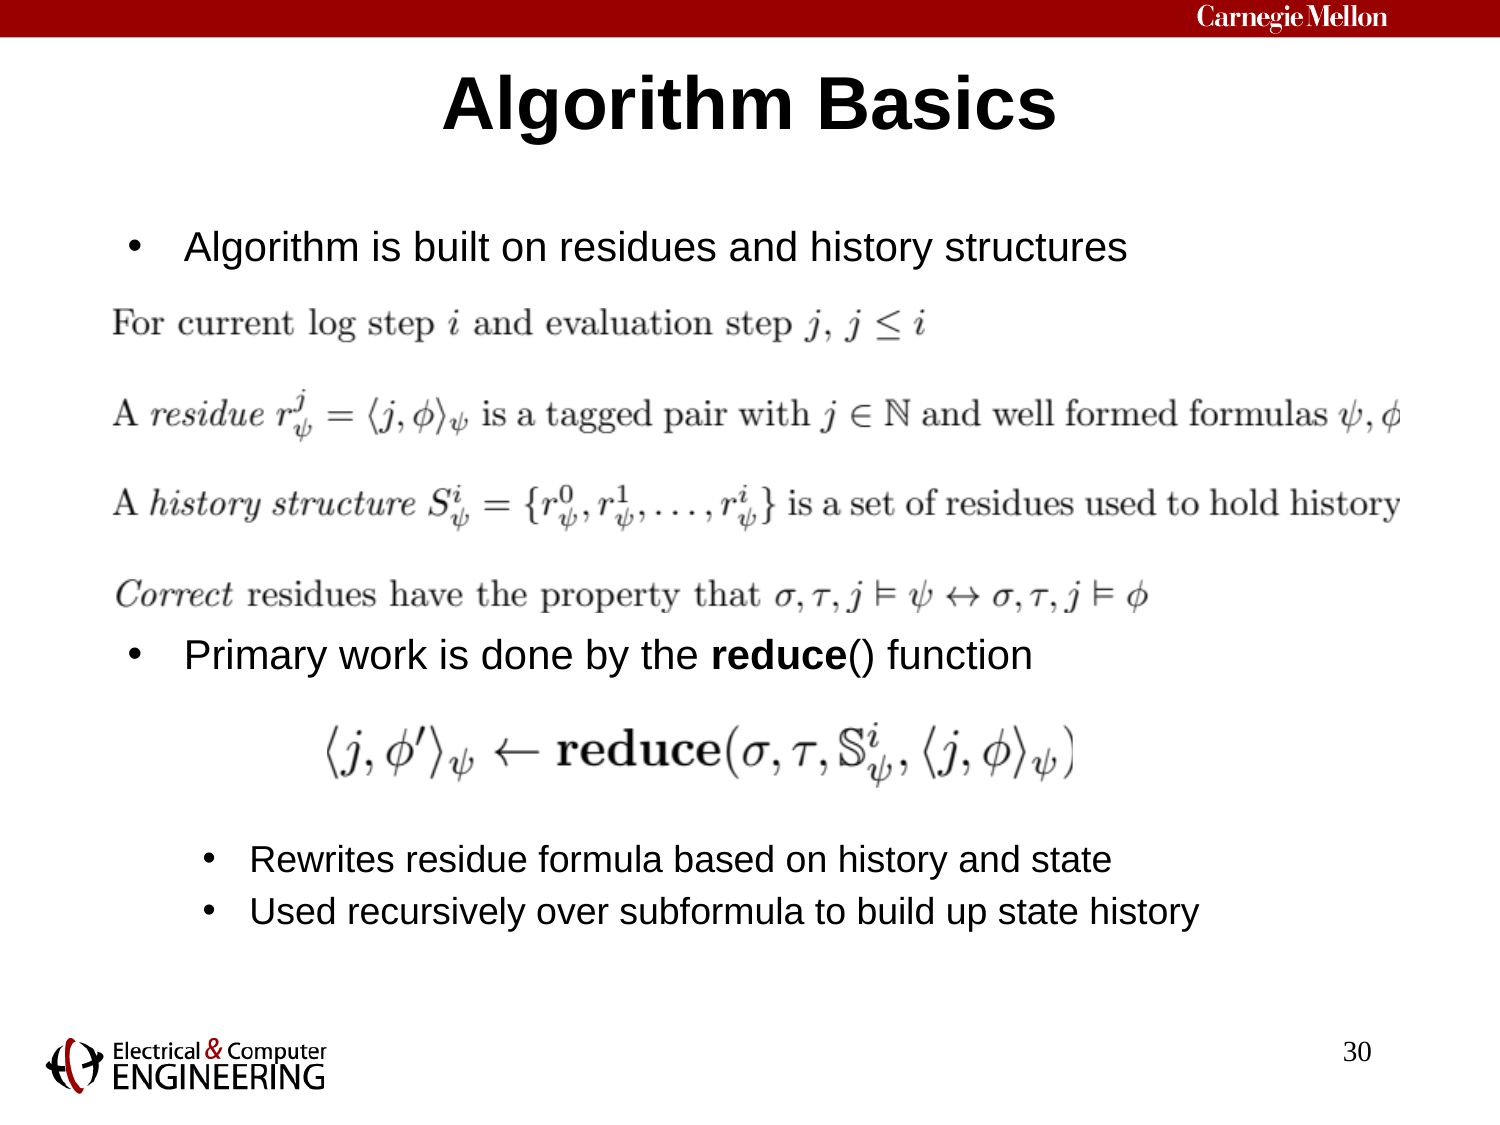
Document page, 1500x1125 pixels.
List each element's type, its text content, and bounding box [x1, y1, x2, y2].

title Algorithm Basics [112, 37, 1388, 163]
picture [37, 1030, 338, 1100]
list Algorithm is built on residues and history structures Primary work is done by the reduce() function Rewrites residue formula based on history and state Used recursively over subformula to build up state history [112, 620, 1388, 1013]
picture [326, 722, 1073, 788]
picture [1197, 4, 1388, 34]
picture [112, 308, 1401, 613]
slide_number 30 [1074, 1024, 1388, 1101]
list Algorithm is built on residues and history structures Primary work is done by the reduce() function Rewrites residue formula based on history and state Used recursively over subformula to build up state history [112, 212, 1388, 307]
